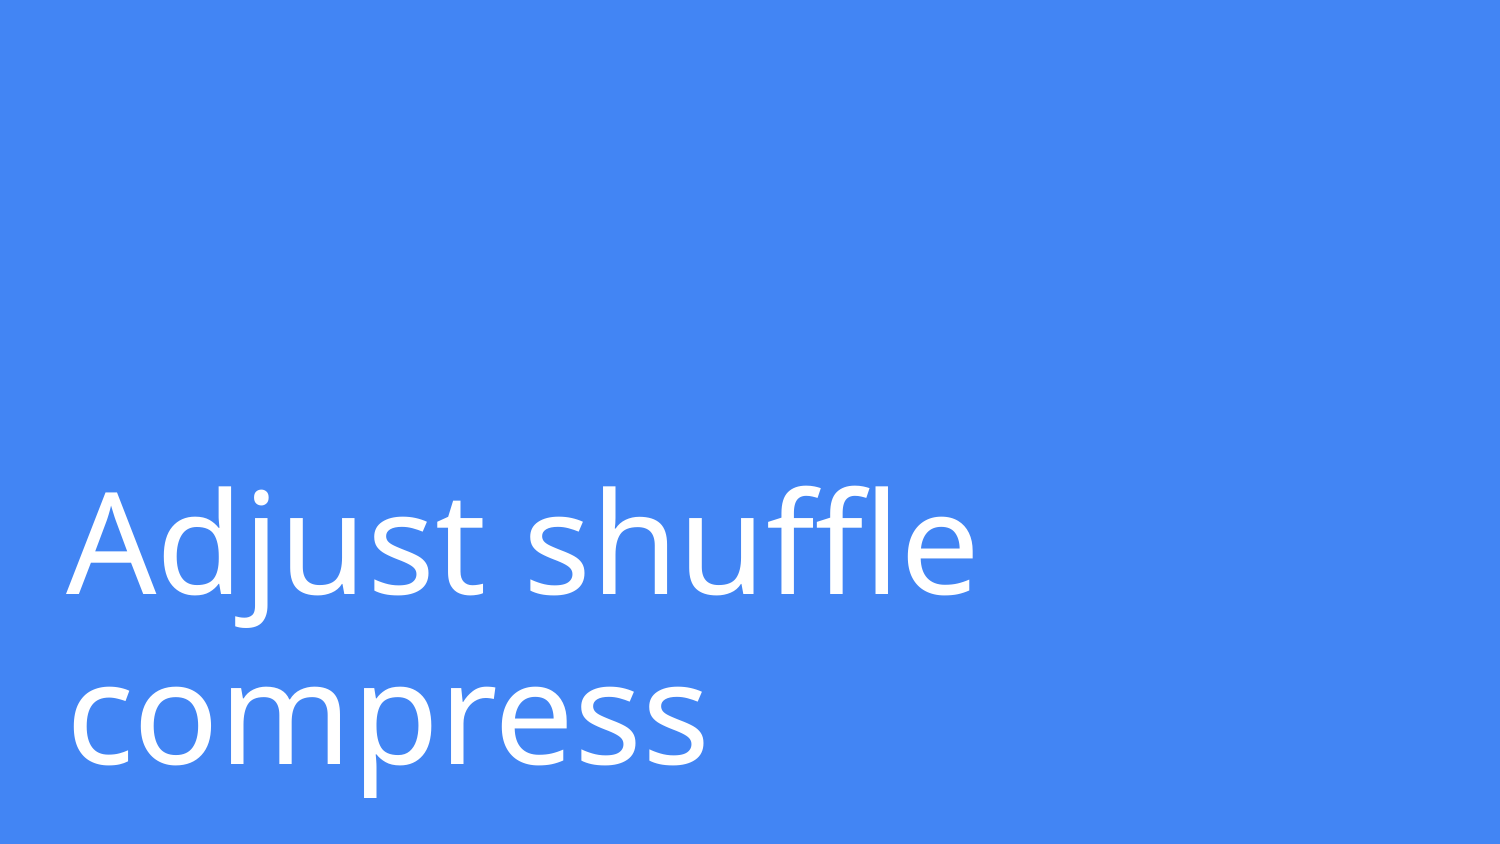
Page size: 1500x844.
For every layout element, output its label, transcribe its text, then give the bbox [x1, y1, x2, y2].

title Adjust shuffle compress [51, 406, 1383, 809]
